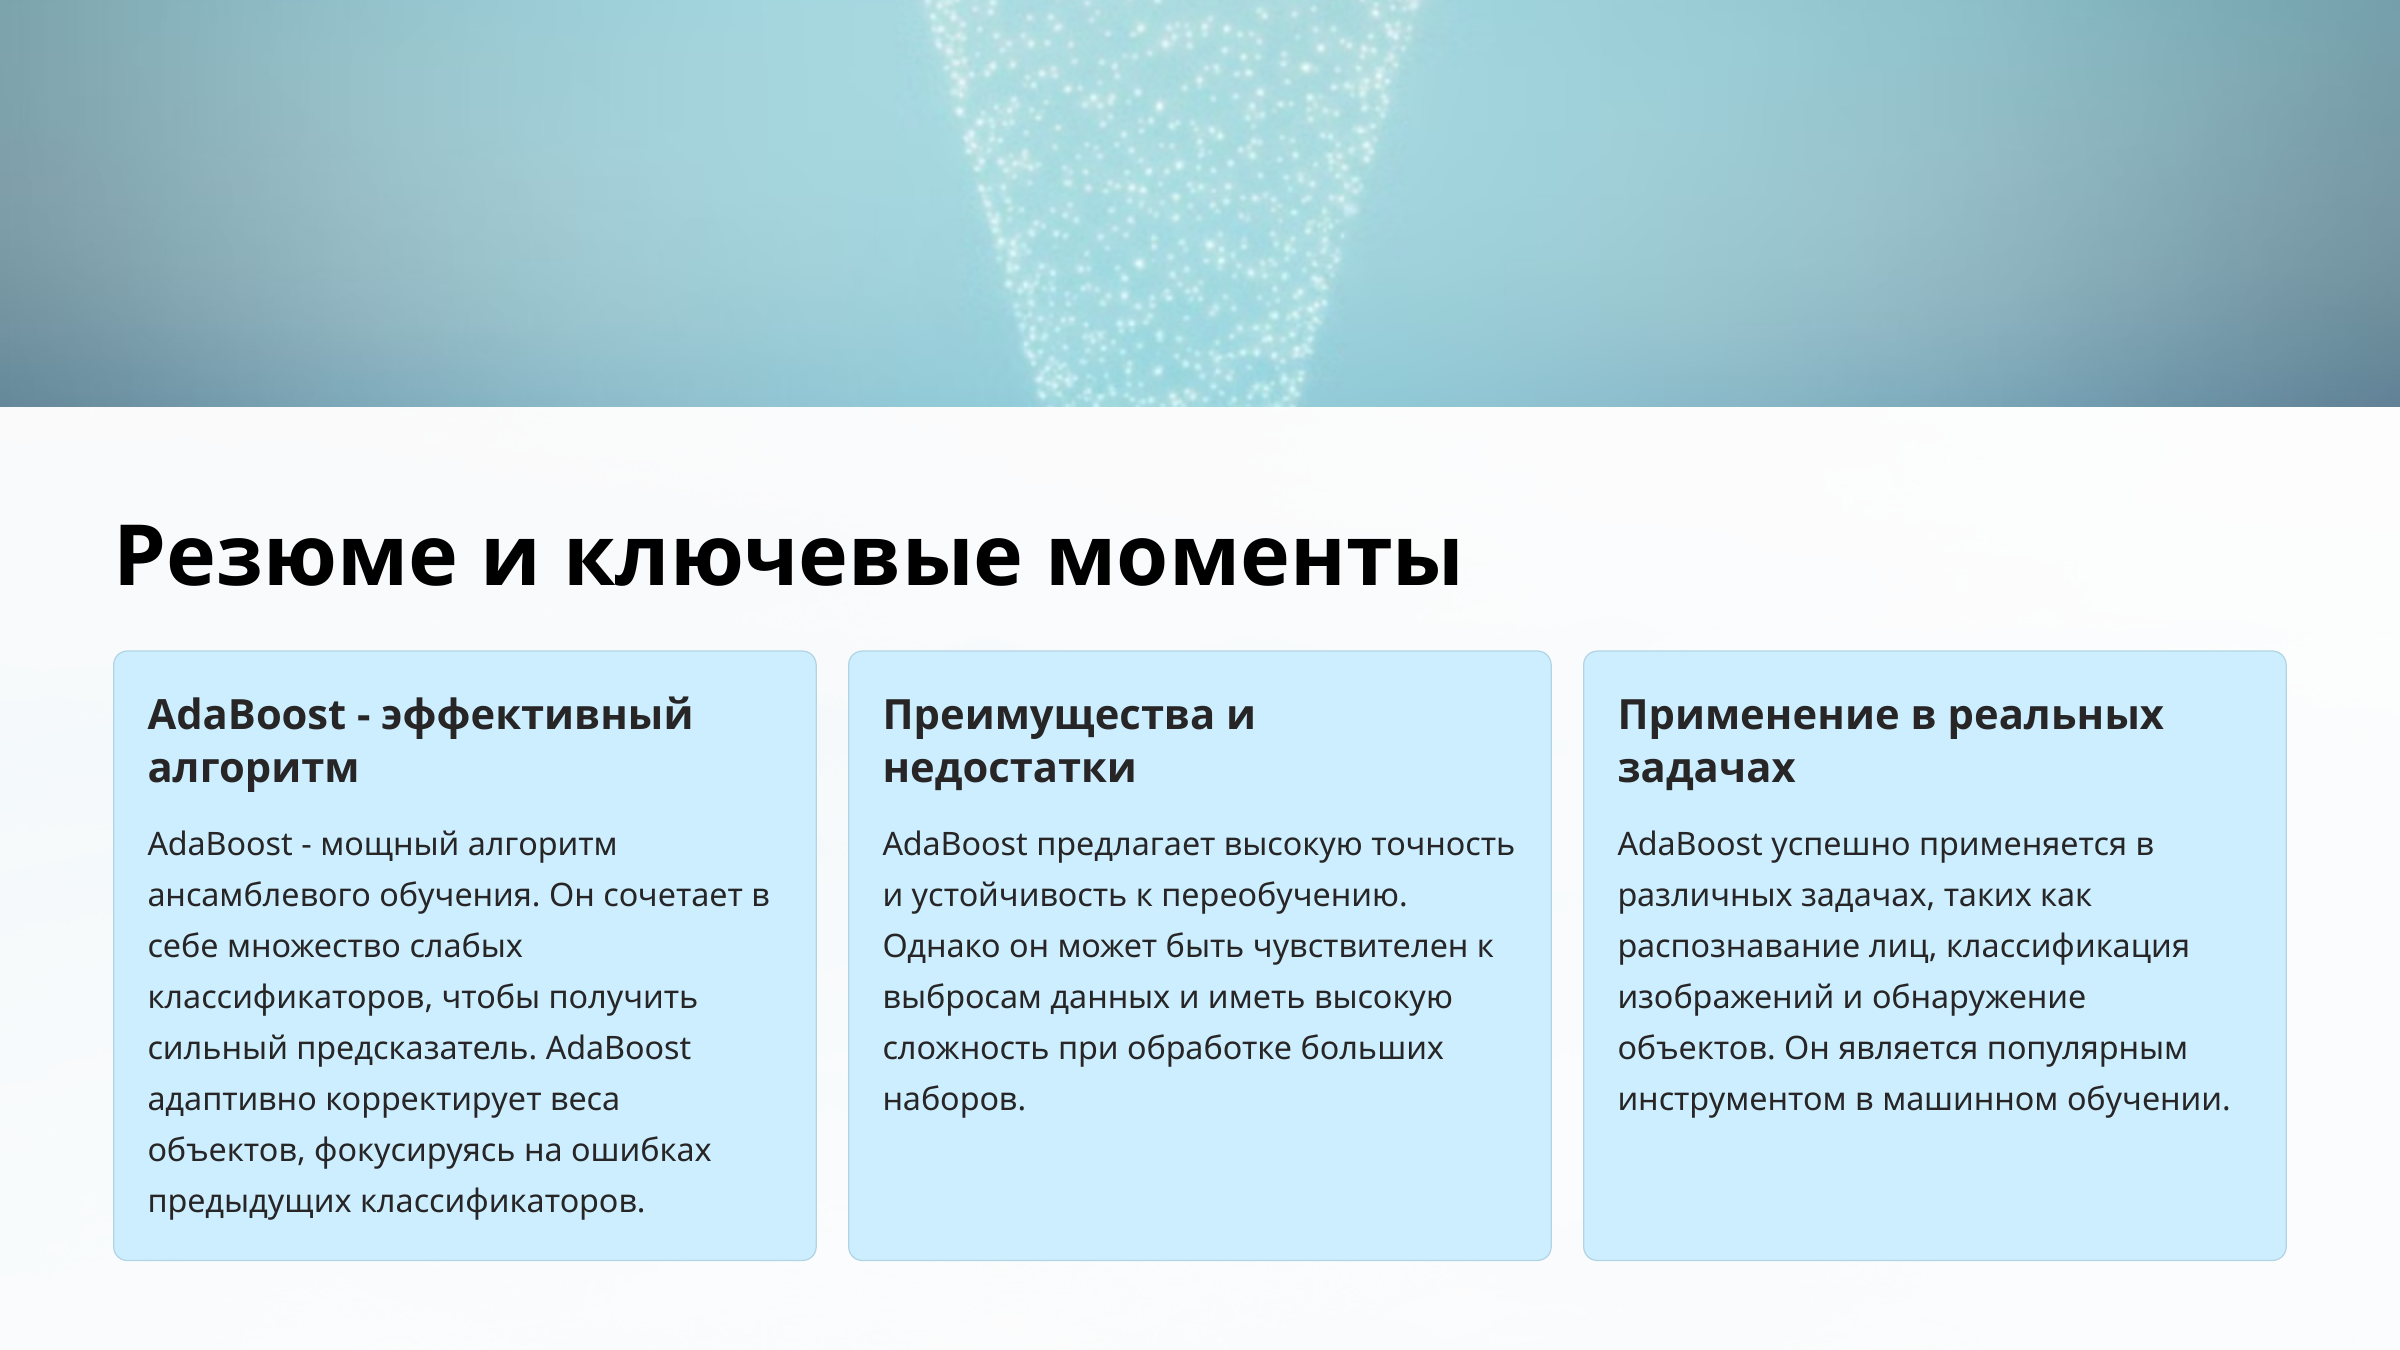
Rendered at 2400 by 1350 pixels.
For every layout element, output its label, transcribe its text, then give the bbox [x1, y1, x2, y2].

text_box AdaBoost - мощный алгоритм ансамблевого обучения. Он сочетает в себе множество слабых классификаторов, чтобы получить сильный предсказатель. AdaBoost адаптивно корректирует веса объектов, фокусируясь на ошибках предыдущих классификаторов. [147, 810, 783, 1227]
text_box Преимущества и недостатки [882, 684, 1518, 792]
text_box [848, 651, 1552, 1261]
text_box Применение в реальных задачах [1617, 684, 2253, 792]
text_box [1583, 651, 2287, 1261]
text_box [113, 651, 817, 1261]
text_box AdaBoost предлагает высокую точность и устойчивость к переобучению. Однако он может быть чувствителен к выбросам данных и иметь высокую сложность при обработке больших наборов. [882, 810, 1518, 1123]
text_box Резюме и ключевые моменты [113, 495, 1469, 603]
text_box AdaBoost успешно применяется в различных задачах, таких как распознавание лиц, классификация изображений и обнаружение объектов. Он является популярным инструментом в машинном обучении. [1617, 810, 2253, 1123]
text_box AdaBoost - эффективный алгоритм [147, 684, 783, 792]
picture [0, 0, 2400, 407]
